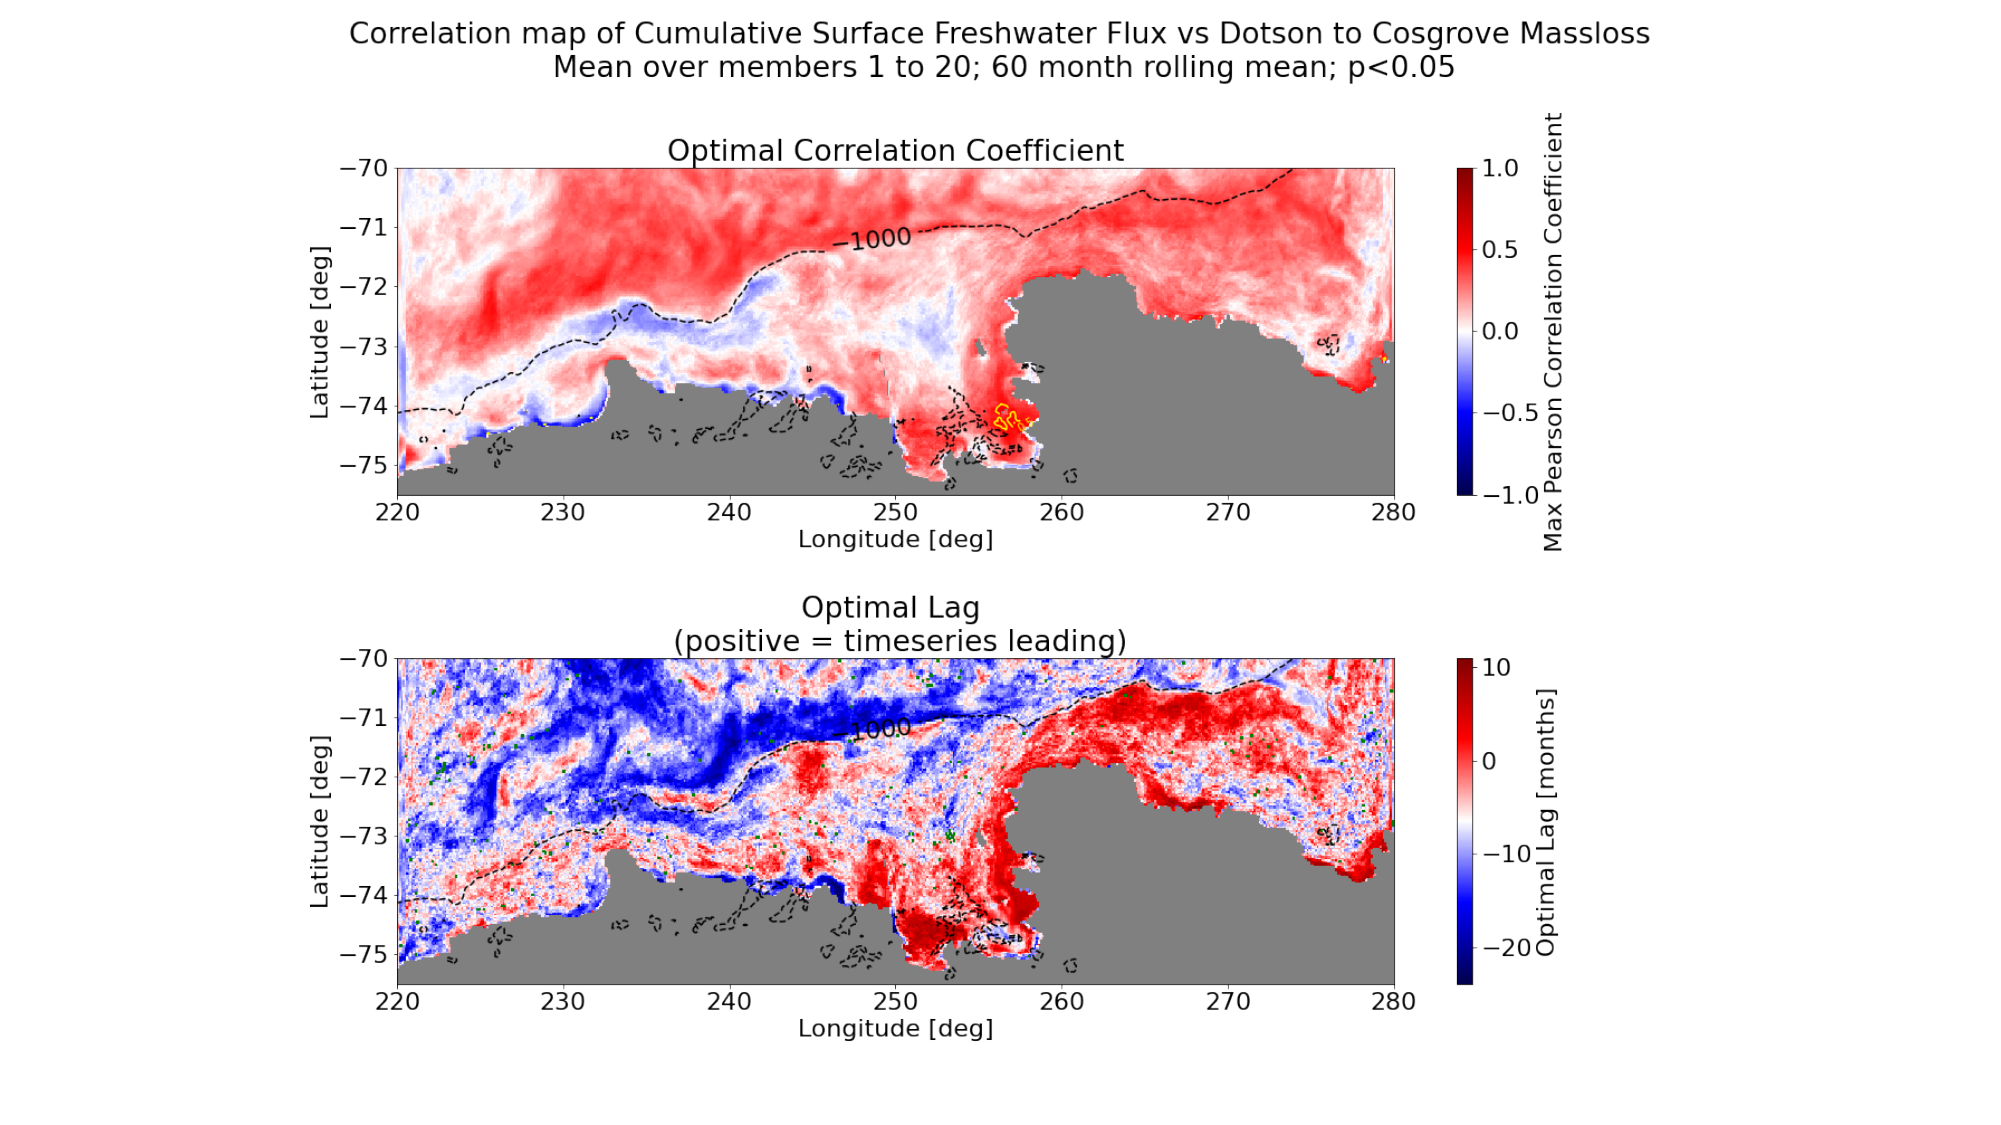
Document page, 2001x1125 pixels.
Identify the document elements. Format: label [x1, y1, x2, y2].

picture [196, 0, 1804, 1125]
